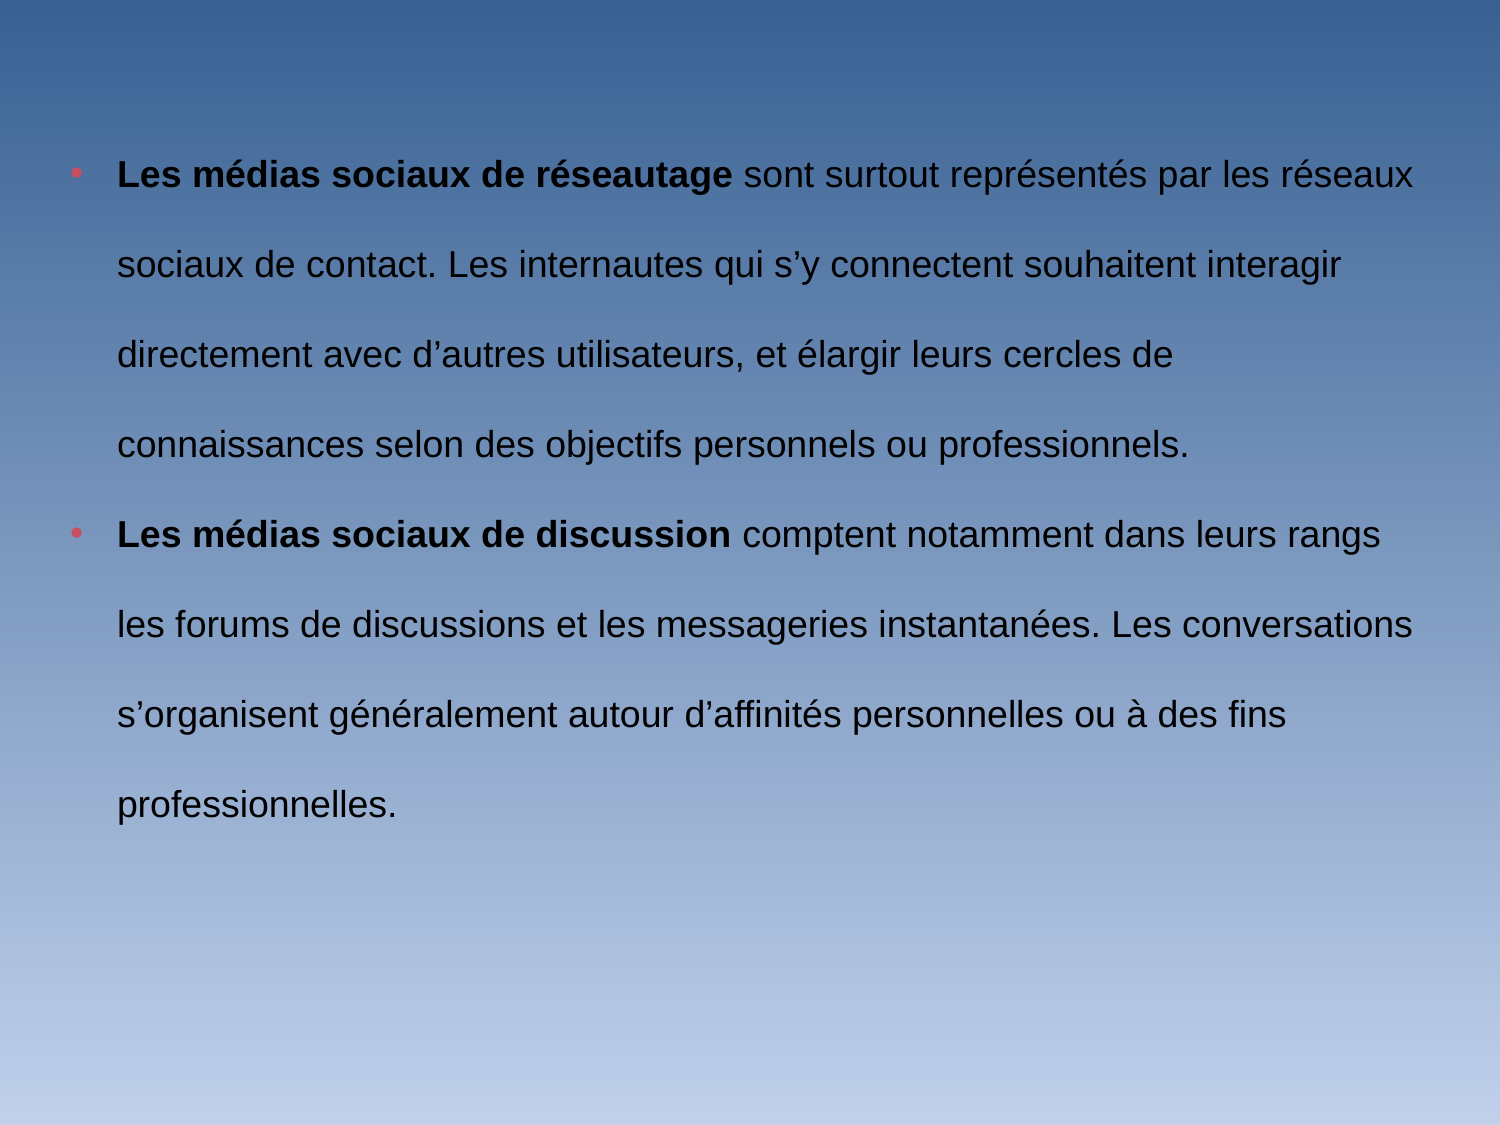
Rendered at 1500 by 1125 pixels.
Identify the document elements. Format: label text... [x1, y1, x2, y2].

text_box Les médias sociaux de réseautage sont surtout représentés par les réseaux sociaux de contact. Les internautes qui s’y connectent souhaitent interagir directement avec d’autres utilisateurs, et élargir leurs cercles de connaissances selon des objectifs personnels ou professionnels. Les médias sociaux de discussion comptent notamment dans leurs rangs les forums de discussions et les messageries instantanées. Les conversations s’organisent généralement autour d’affinités personnelles ou à des fins professionnelles. [55, 97, 1445, 833]
